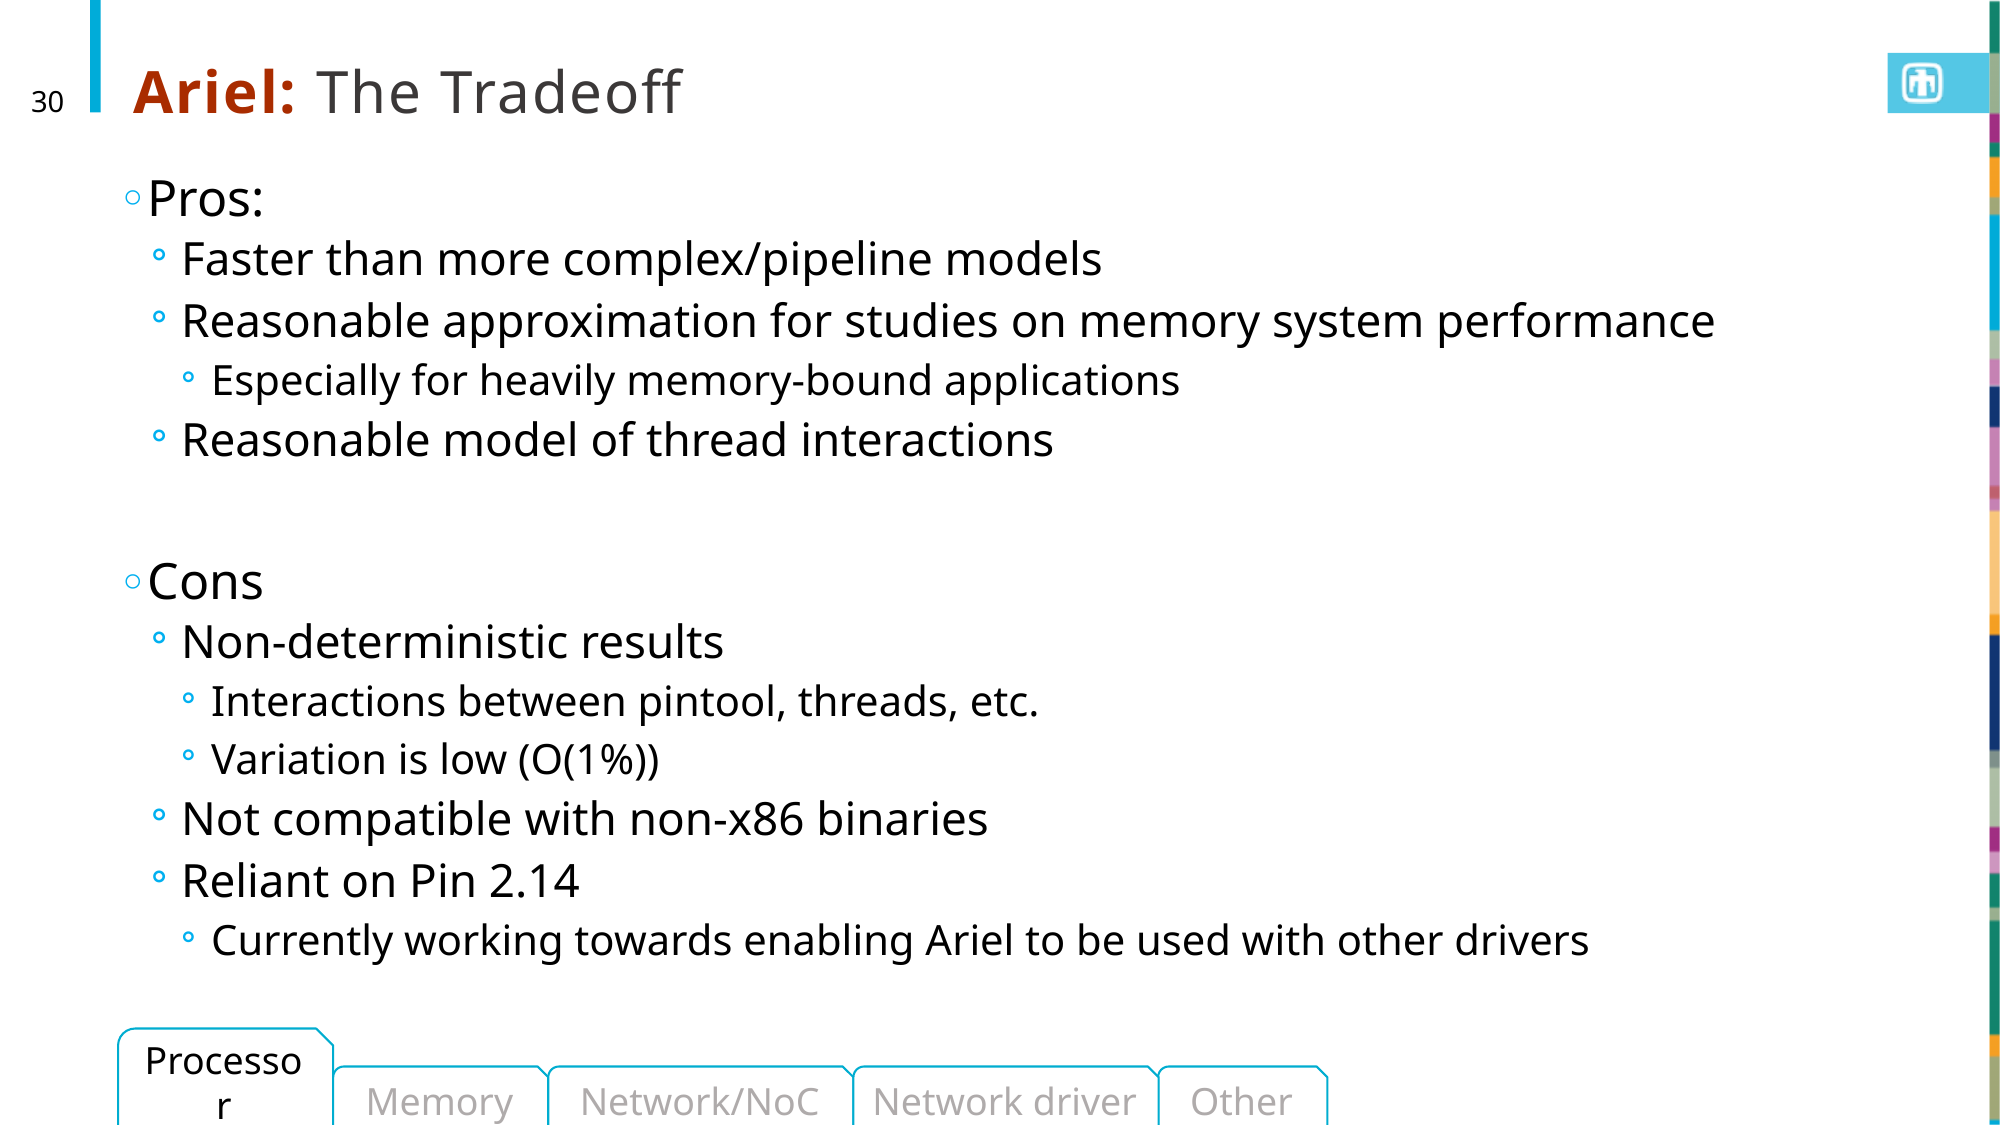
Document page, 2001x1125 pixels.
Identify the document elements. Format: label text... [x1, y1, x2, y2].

list Pros: Faster than more complex/pipeline models Reasonable approximation for studies on memory system performance Especially for heavily memory-bound applications Reasonable model of thread interactions Cons Non-deterministic results Interactions between pintool, threads, etc. Variation is low (O(1%)) Not compatible with non-x86 binaries Reliant on Pin 2.14 Currently working towards enabling Ariel to be used with other drivers [118, 166, 1927, 1000]
text_box Processor [117, 1027, 335, 1125]
slide_number 30 [10, 73, 80, 133]
picture [1990, 330, 1999, 1120]
footer IISWC 2019 Tutorial [604, 1063, 1396, 1124]
text_box Memory [332, 1065, 547, 1125]
picture [1901, 62, 1944, 104]
text_box Network/NoC [547, 1065, 852, 1125]
picture [1990, 1, 1999, 215]
title Ariel: The Tradeoff [118, 39, 1769, 133]
